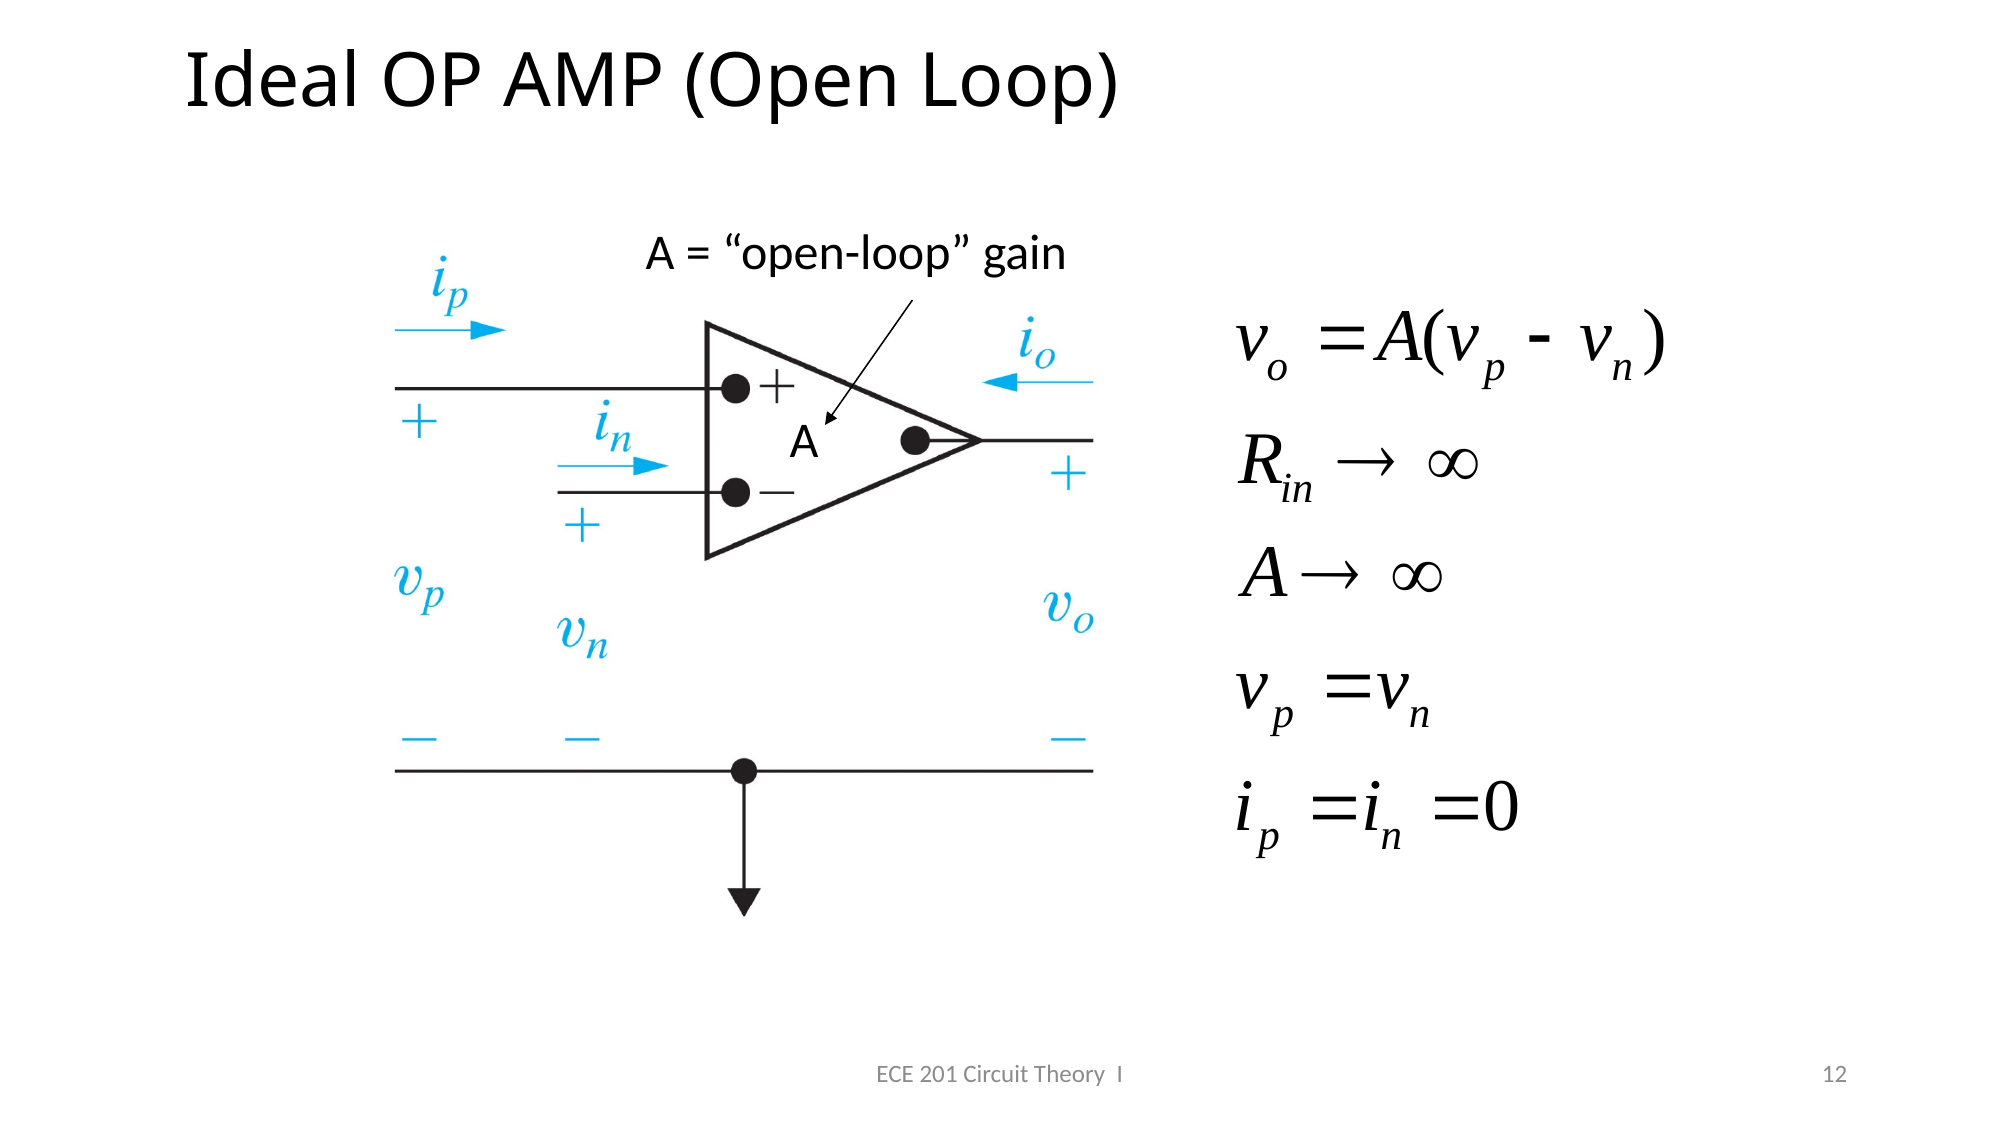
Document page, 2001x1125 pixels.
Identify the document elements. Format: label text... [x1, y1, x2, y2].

slide_number 12 [1412, 1042, 1863, 1103]
title Ideal OP AMP (Open Loop) [170, 21, 1555, 143]
picture [387, 249, 1100, 926]
footer ECE 201 Circuit Theory I [662, 1042, 1338, 1103]
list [1224, 287, 1677, 875]
text_box A = “open-loop” gain [537, 212, 1175, 288]
